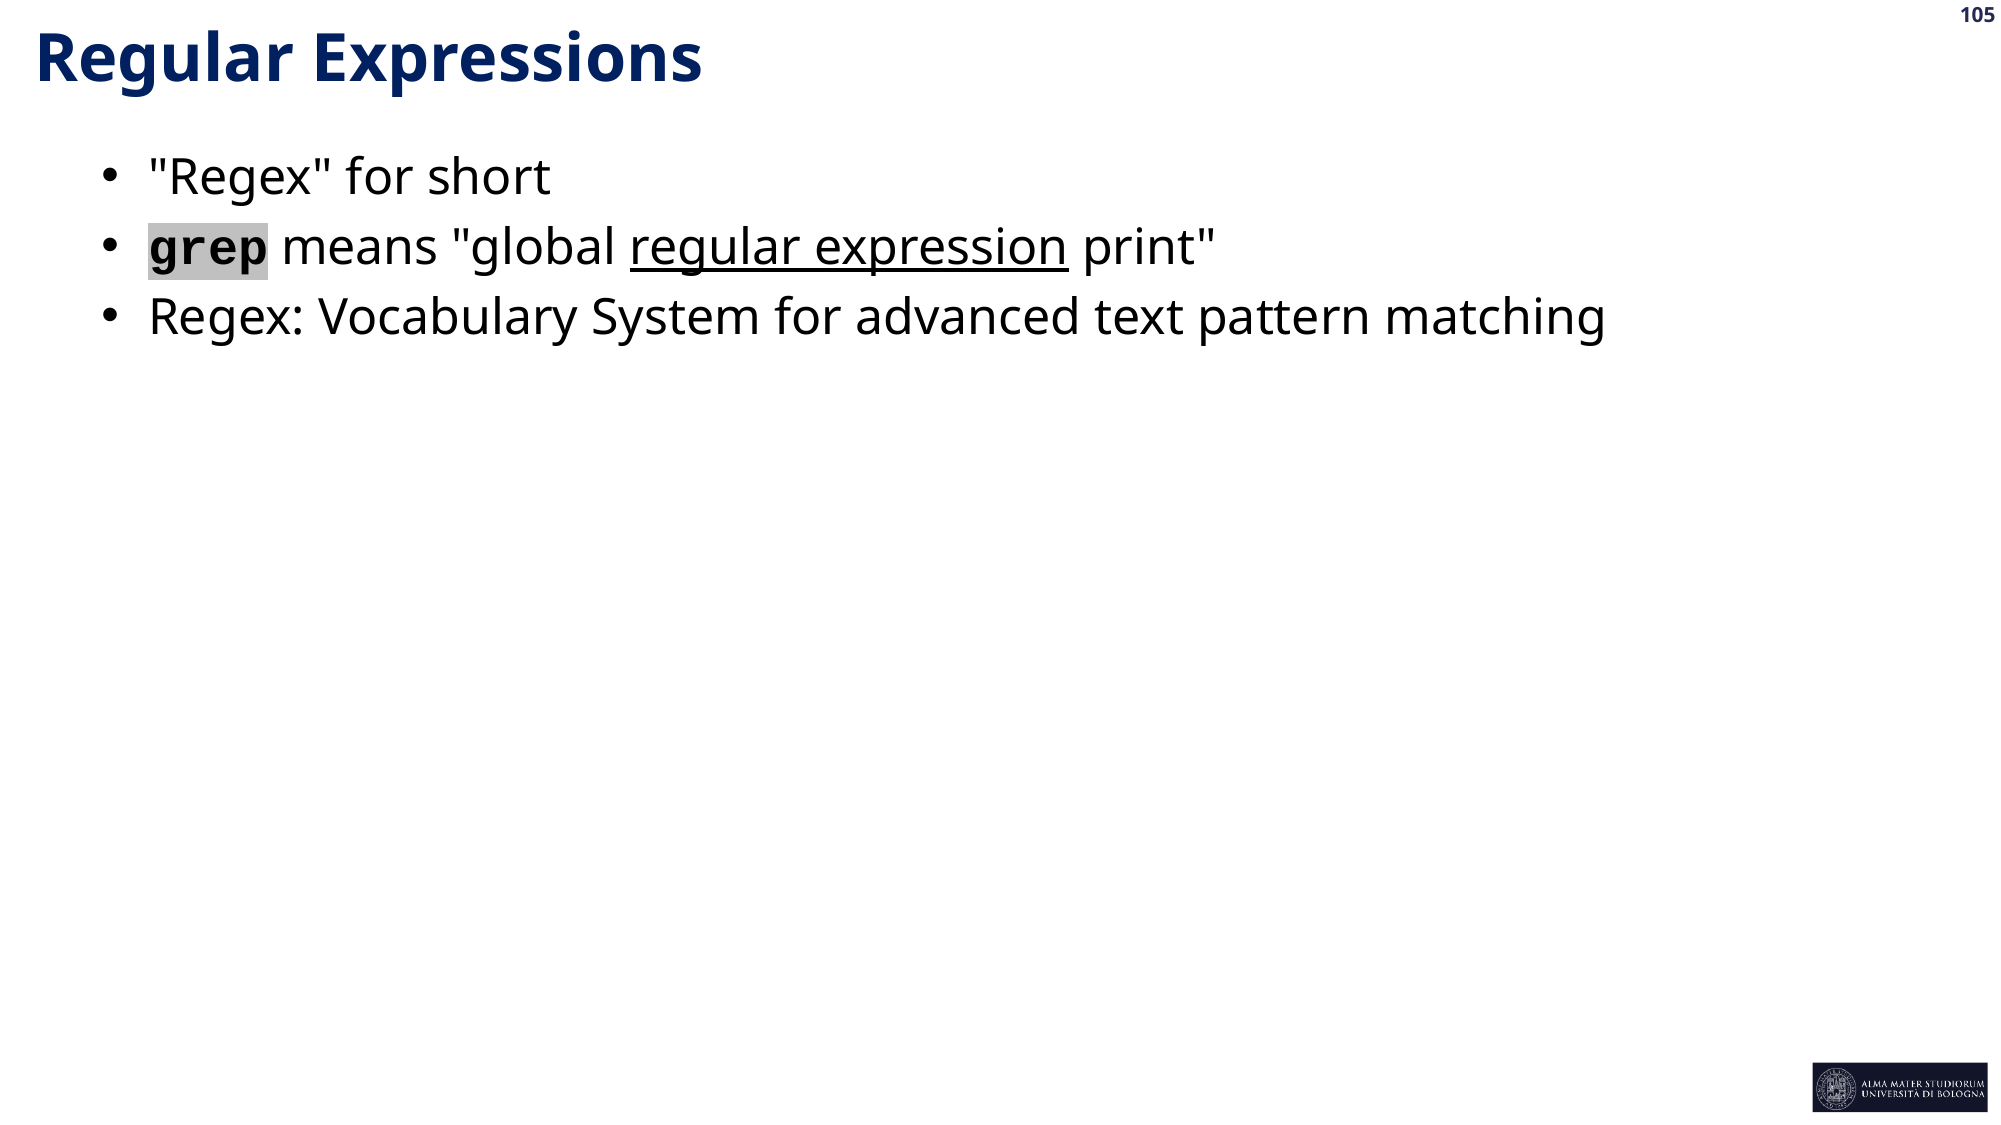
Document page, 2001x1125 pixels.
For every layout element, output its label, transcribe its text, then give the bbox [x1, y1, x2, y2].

list "Regex" for short grep means "global regular expression print" Regex: Vocabulary System for advanced text pattern matching [86, 137, 1930, 563]
picture [1812, 1062, 1988, 1113]
list Regular Expressions [19, 7, 1930, 102]
